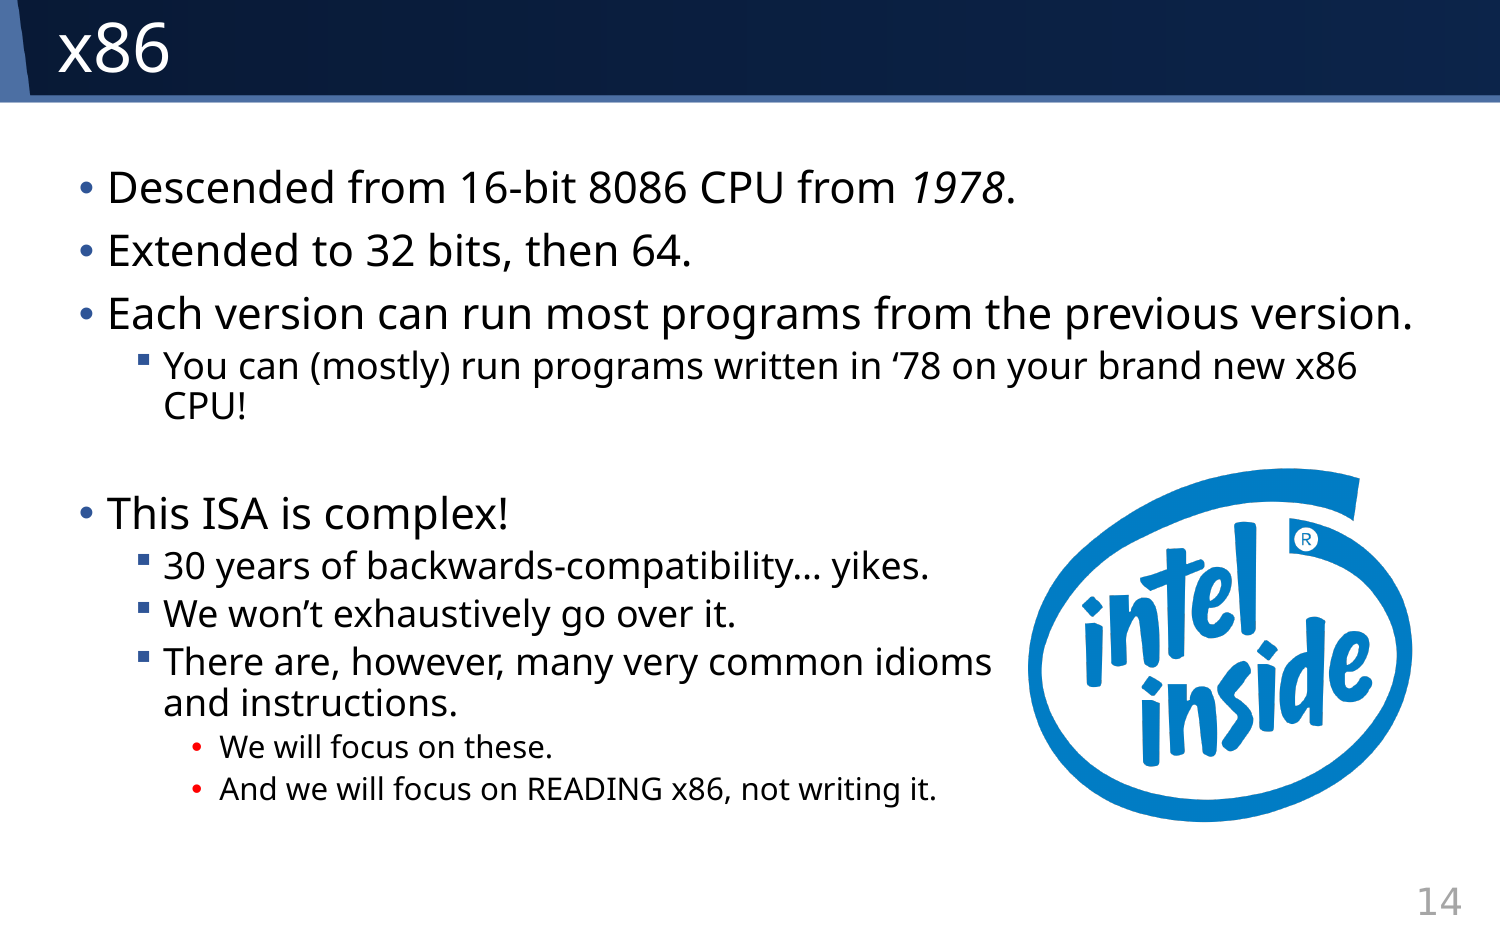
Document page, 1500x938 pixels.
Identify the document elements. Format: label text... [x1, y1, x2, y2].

list Descended from 16-bit 8086 CPU from 1978. Extended to 32 bits, then 64. Each version can run most programs from the previous version. You can (mostly) run programs written in ‘78 on your brand new x86 CPU! This ISA is complex! 30 years of backwards-compatibility… yikes. We won’t exhaustively go over it. There are, however, many very common idioms and instructions. We will focus on these. And we will focus on READING x86, not writing it. [63, 158, 1433, 845]
picture [0, 0, 1500, 938]
title x86 [42, 3, 1500, 97]
slide_number 14 [1376, 875, 1478, 926]
